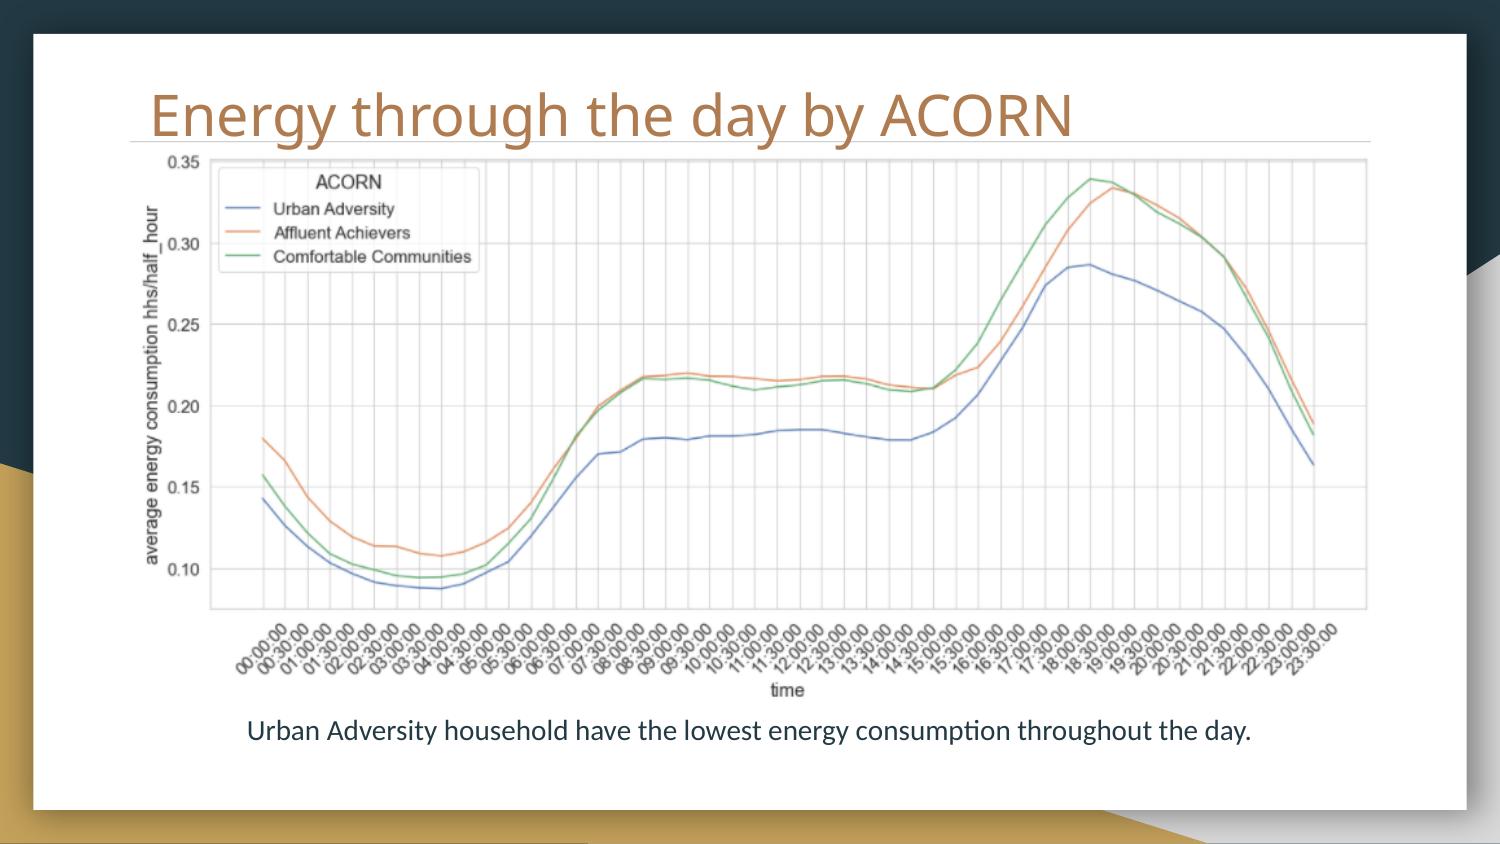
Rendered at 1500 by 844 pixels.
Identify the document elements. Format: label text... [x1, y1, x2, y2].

list Urban Adversity household have the lowest energy consumption throughout the day. [134, 711, 1366, 779]
picture [129, 141, 1371, 702]
title Energy through the day by ACORN [134, 63, 1366, 140]
